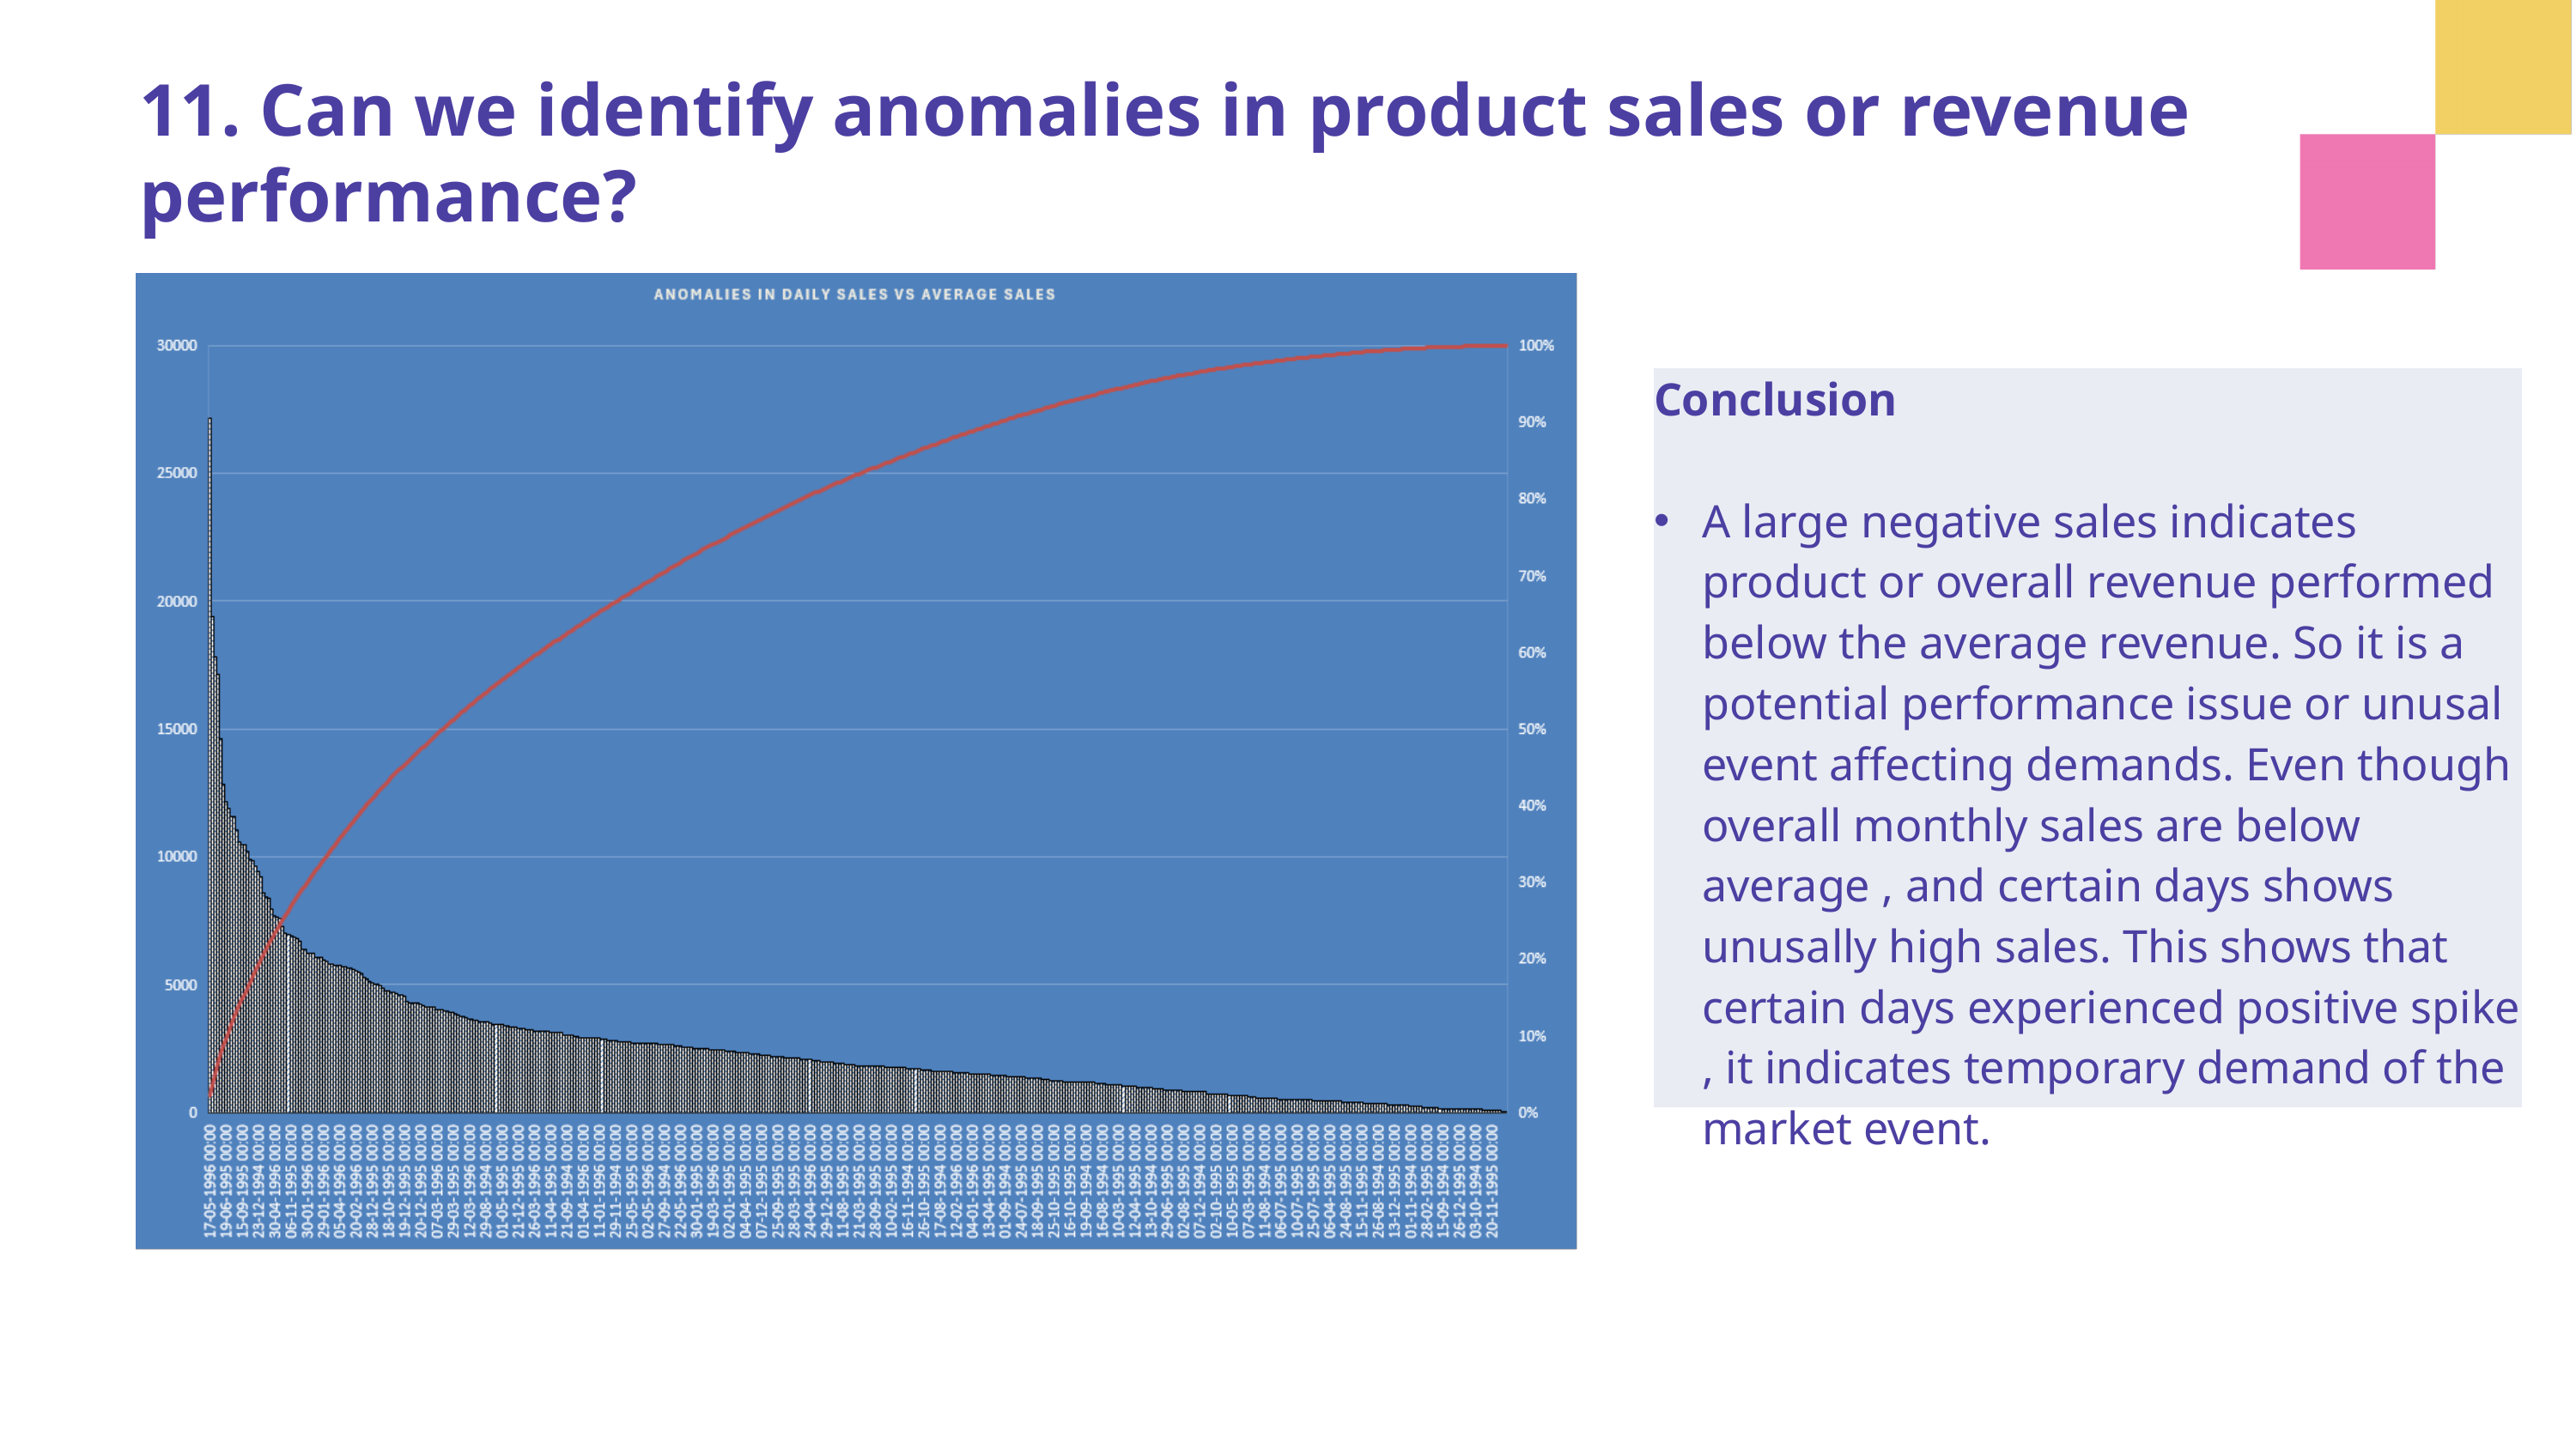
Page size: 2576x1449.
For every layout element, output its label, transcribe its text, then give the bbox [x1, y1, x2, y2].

table_header Conclusion A large negative sales indicates product or overall revenue performed below the average revenue. So it is a potential performance issue or unusal event affecting demands. Even though overall monthly sales are below average , and certain days shows unusally high sales. This shows that certain days experienced positive spike , it indicates temporary demand of the market event. [1654, 368, 2522, 1107]
text_box 11. Can we identify anomalies in product sales or revenue performance? [139, 64, 2265, 236]
text_box [2300, 0, 2576, 270]
picture [136, 273, 1578, 1251]
